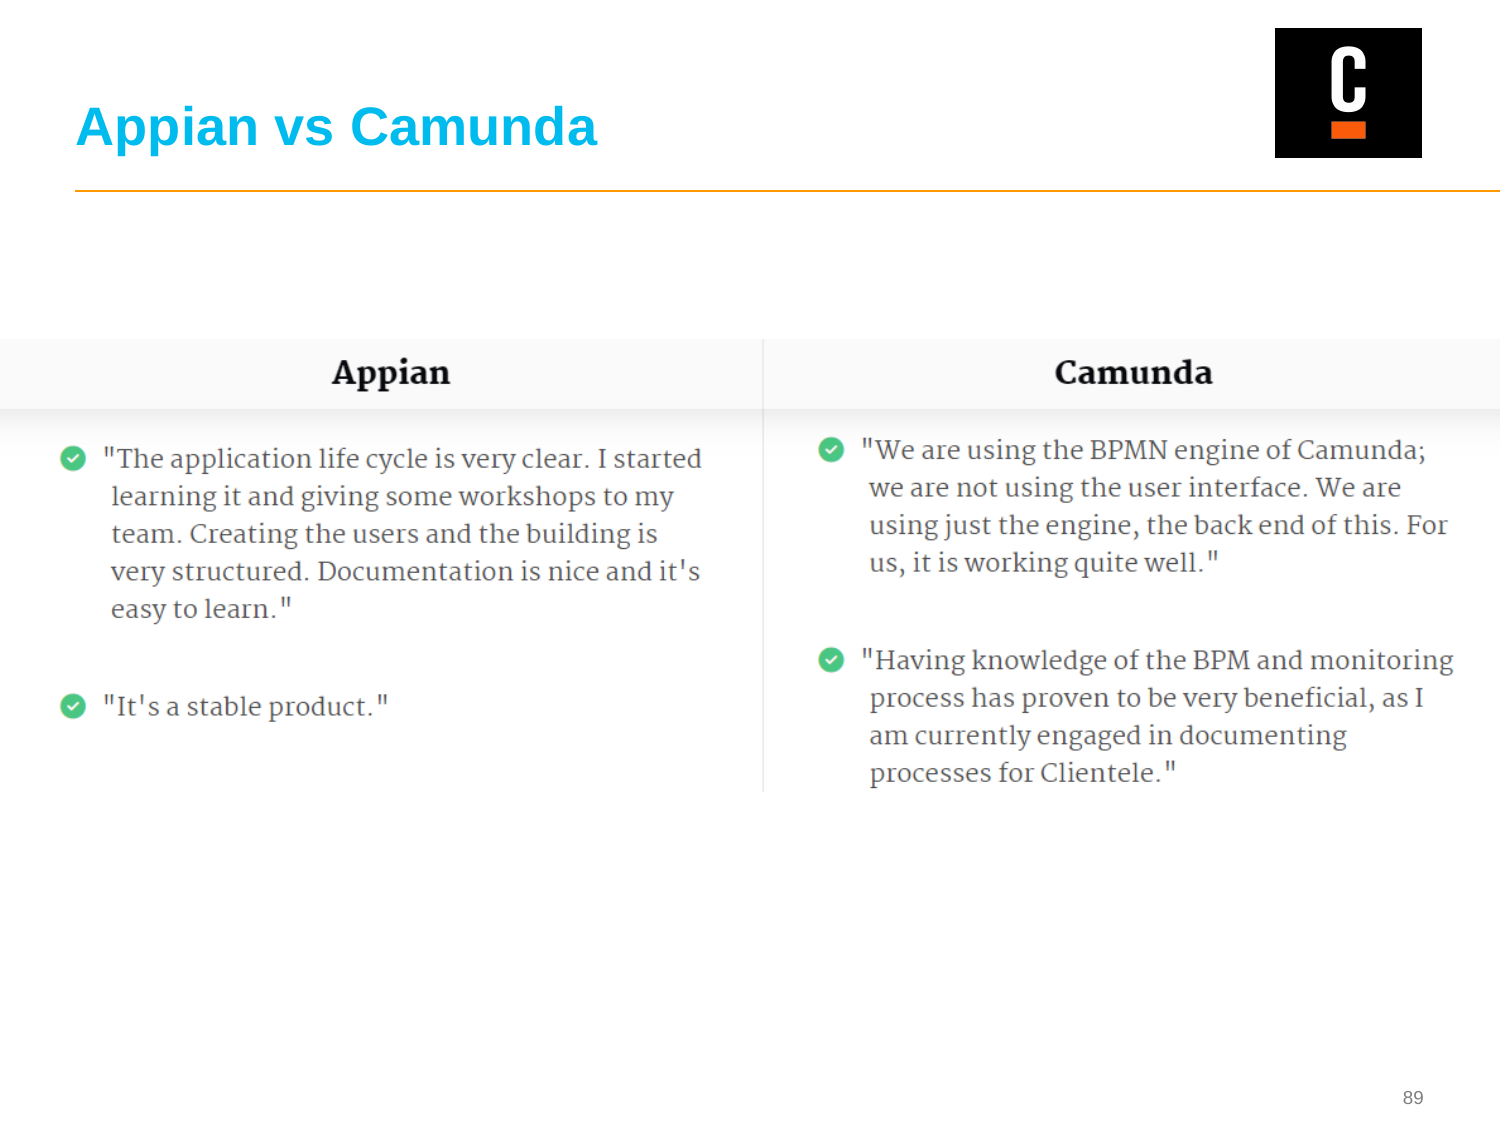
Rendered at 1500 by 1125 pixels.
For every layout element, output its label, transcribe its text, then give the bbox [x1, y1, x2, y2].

title Appian vs Camunda [75, 27, 1422, 157]
picture [0, 339, 1500, 793]
